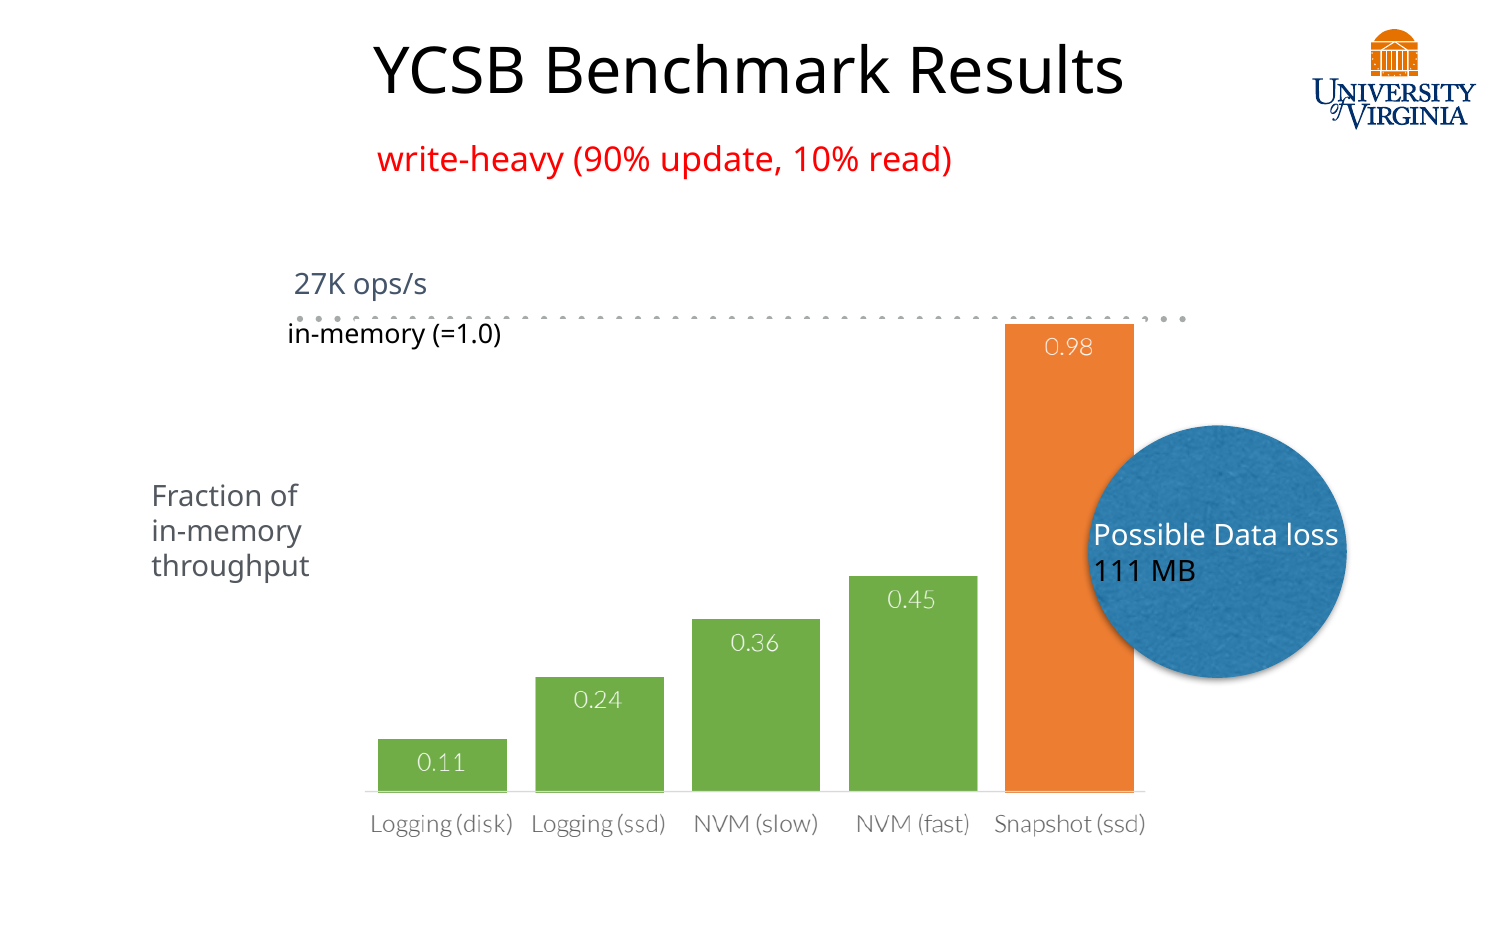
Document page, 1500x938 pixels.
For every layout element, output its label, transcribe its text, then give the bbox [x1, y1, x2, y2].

text_box write-heavy (90% update, 10% read) [372, 132, 1128, 184]
text_box 27K ops/s [289, 260, 433, 305]
text_box YCSB Benchmark Results [368, 23, 1132, 111]
picture [354, 319, 1146, 838]
text_box in-memory (=1.0) [282, 311, 507, 354]
text_box Possible Data loss 111 MB [1146, 425, 1347, 678]
text_box Fraction of in-memory throughput [146, 472, 328, 588]
